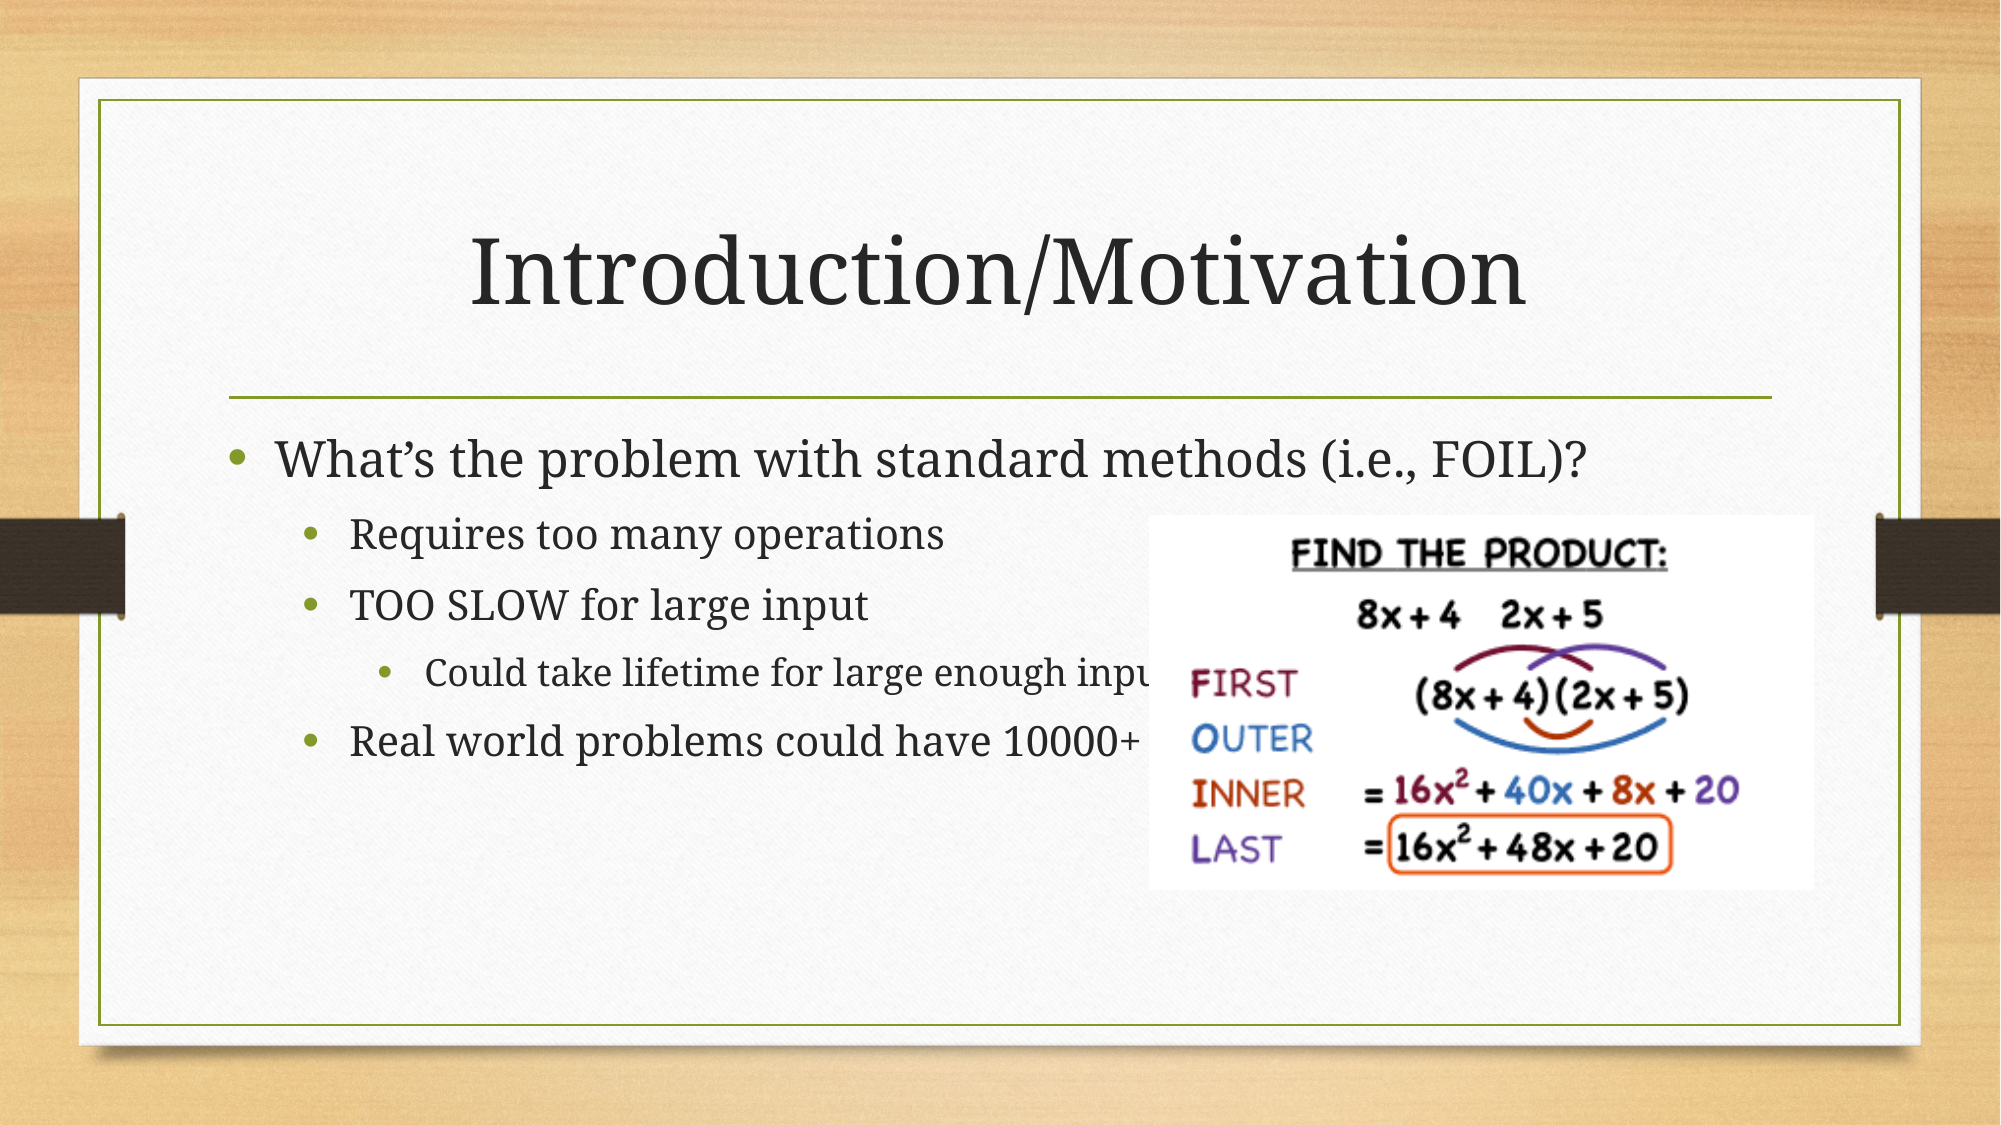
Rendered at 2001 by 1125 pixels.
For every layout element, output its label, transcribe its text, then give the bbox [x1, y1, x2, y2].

title Introduction/Motivation [212, 161, 1788, 375]
picture [0, 0, 2001, 1125]
list What’s the problem with standard methods (i.e., FOIL)? Requires too many operations TOO SLOW for large input Could take lifetime for large enough input Real world problems could have 10000+ terms [212, 419, 1788, 964]
